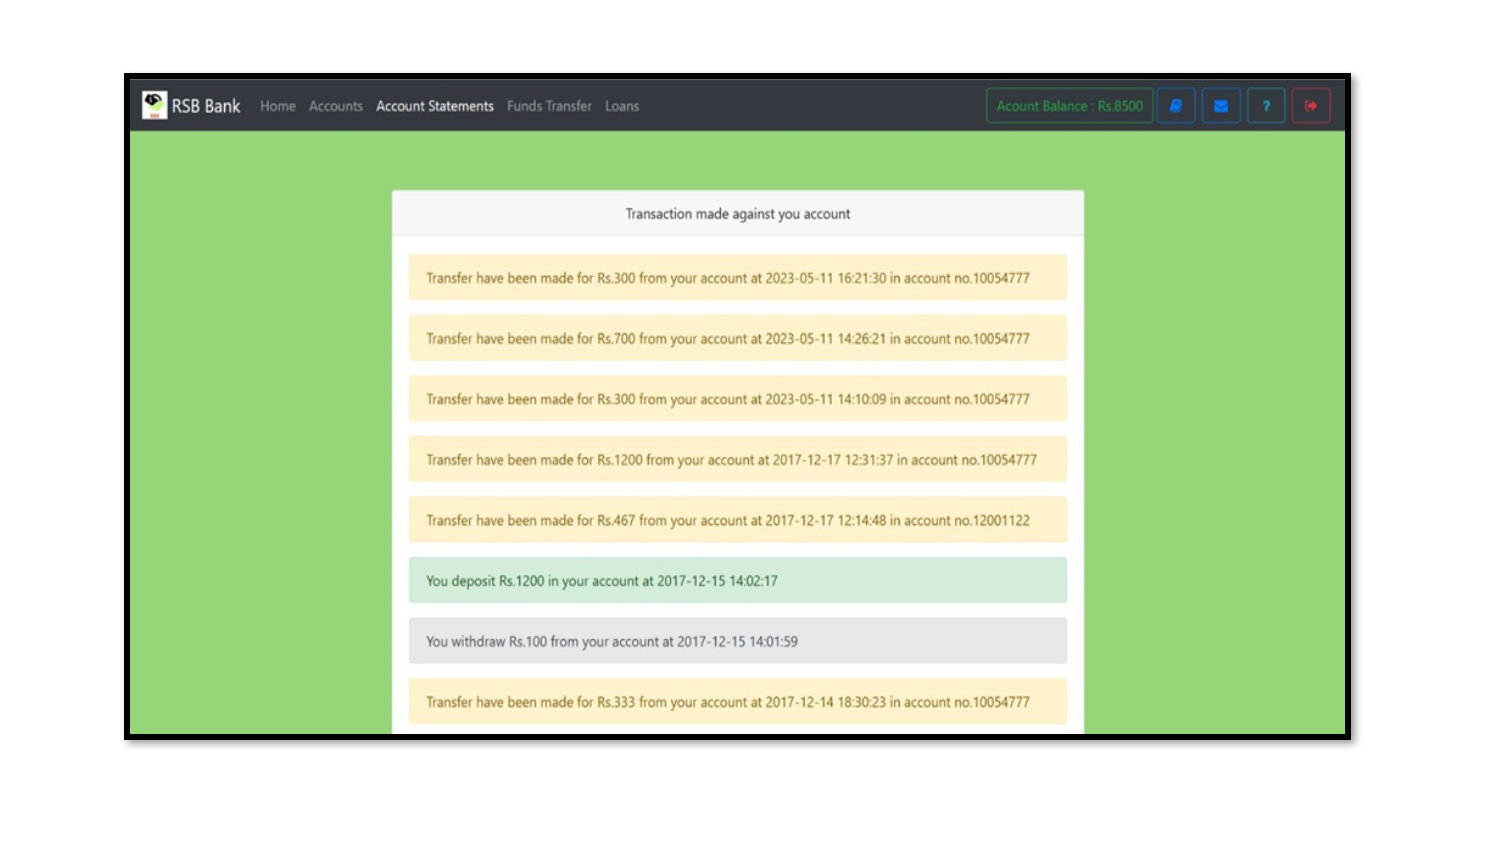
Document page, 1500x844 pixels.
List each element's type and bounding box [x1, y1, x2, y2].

picture [129, 78, 1345, 735]
